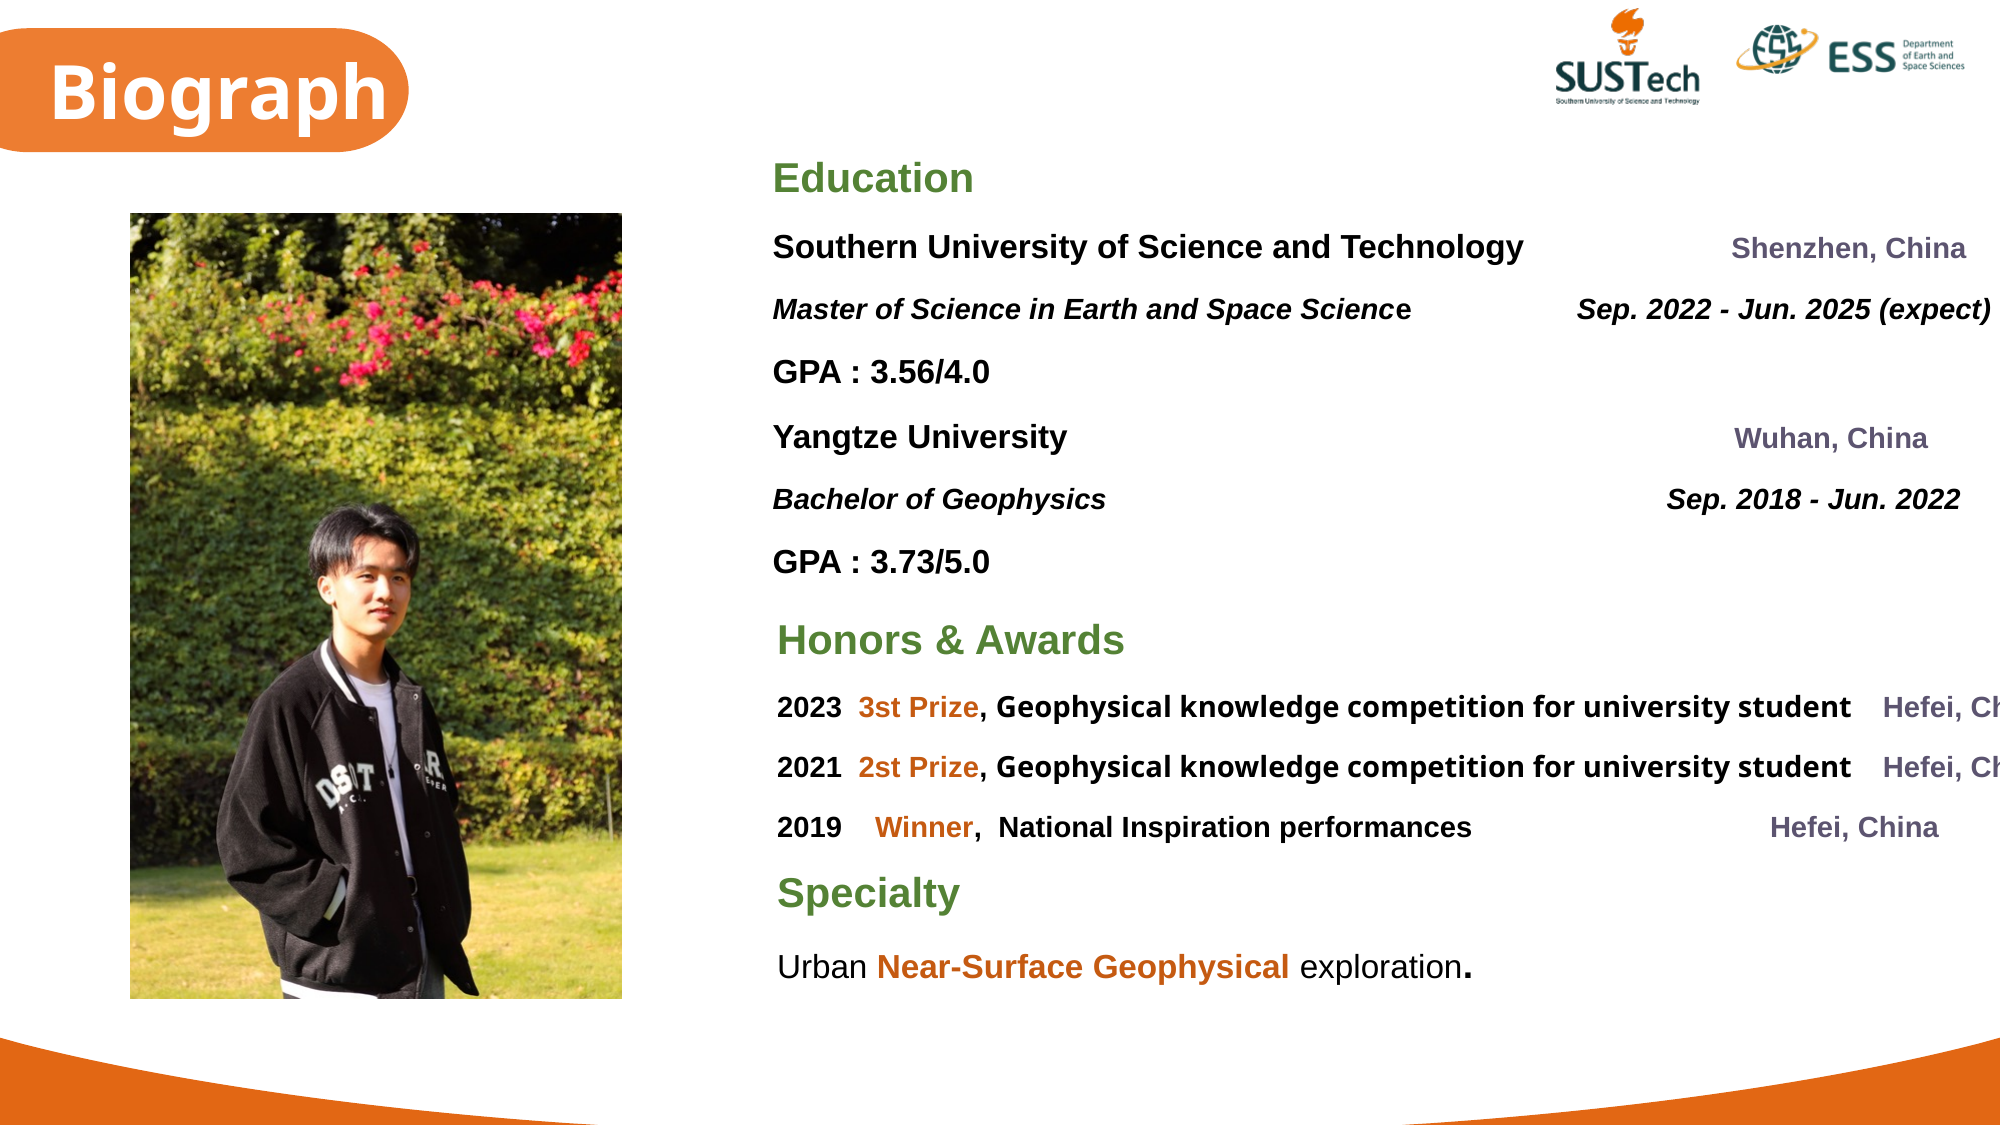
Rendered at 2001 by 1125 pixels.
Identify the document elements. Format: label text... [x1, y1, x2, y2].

text_box [0, 27, 376, 154]
text_box Biography [33, 37, 431, 232]
picture [1467, 0, 1971, 143]
text_box Specialty Urban Near-Surface Geophysical exploration. [762, 858, 1904, 1039]
text_box Honors & Awards 2023 3st Prize, Geophysical knowledge competition for university student Hefei, China 2021 2st Prize, Geophysical knowledge competition for university student Hefei, China 2019 Winner, National Inspiration performances Hefei, China [762, 703, 2000, 1036]
text_box Education Southern University of Science and Technology Shenzhen, China Master of Science in Earth and Space Science Sep. 2022 - Jun. 2025 (expect) GPA : 3.56/4.0 Yangtze University Wuhan, China Bachelor of Geophysics Sep. 2018 - Jun. 2022 GPA : 3.73/5.0 [758, 143, 2000, 703]
picture [130, 213, 622, 999]
